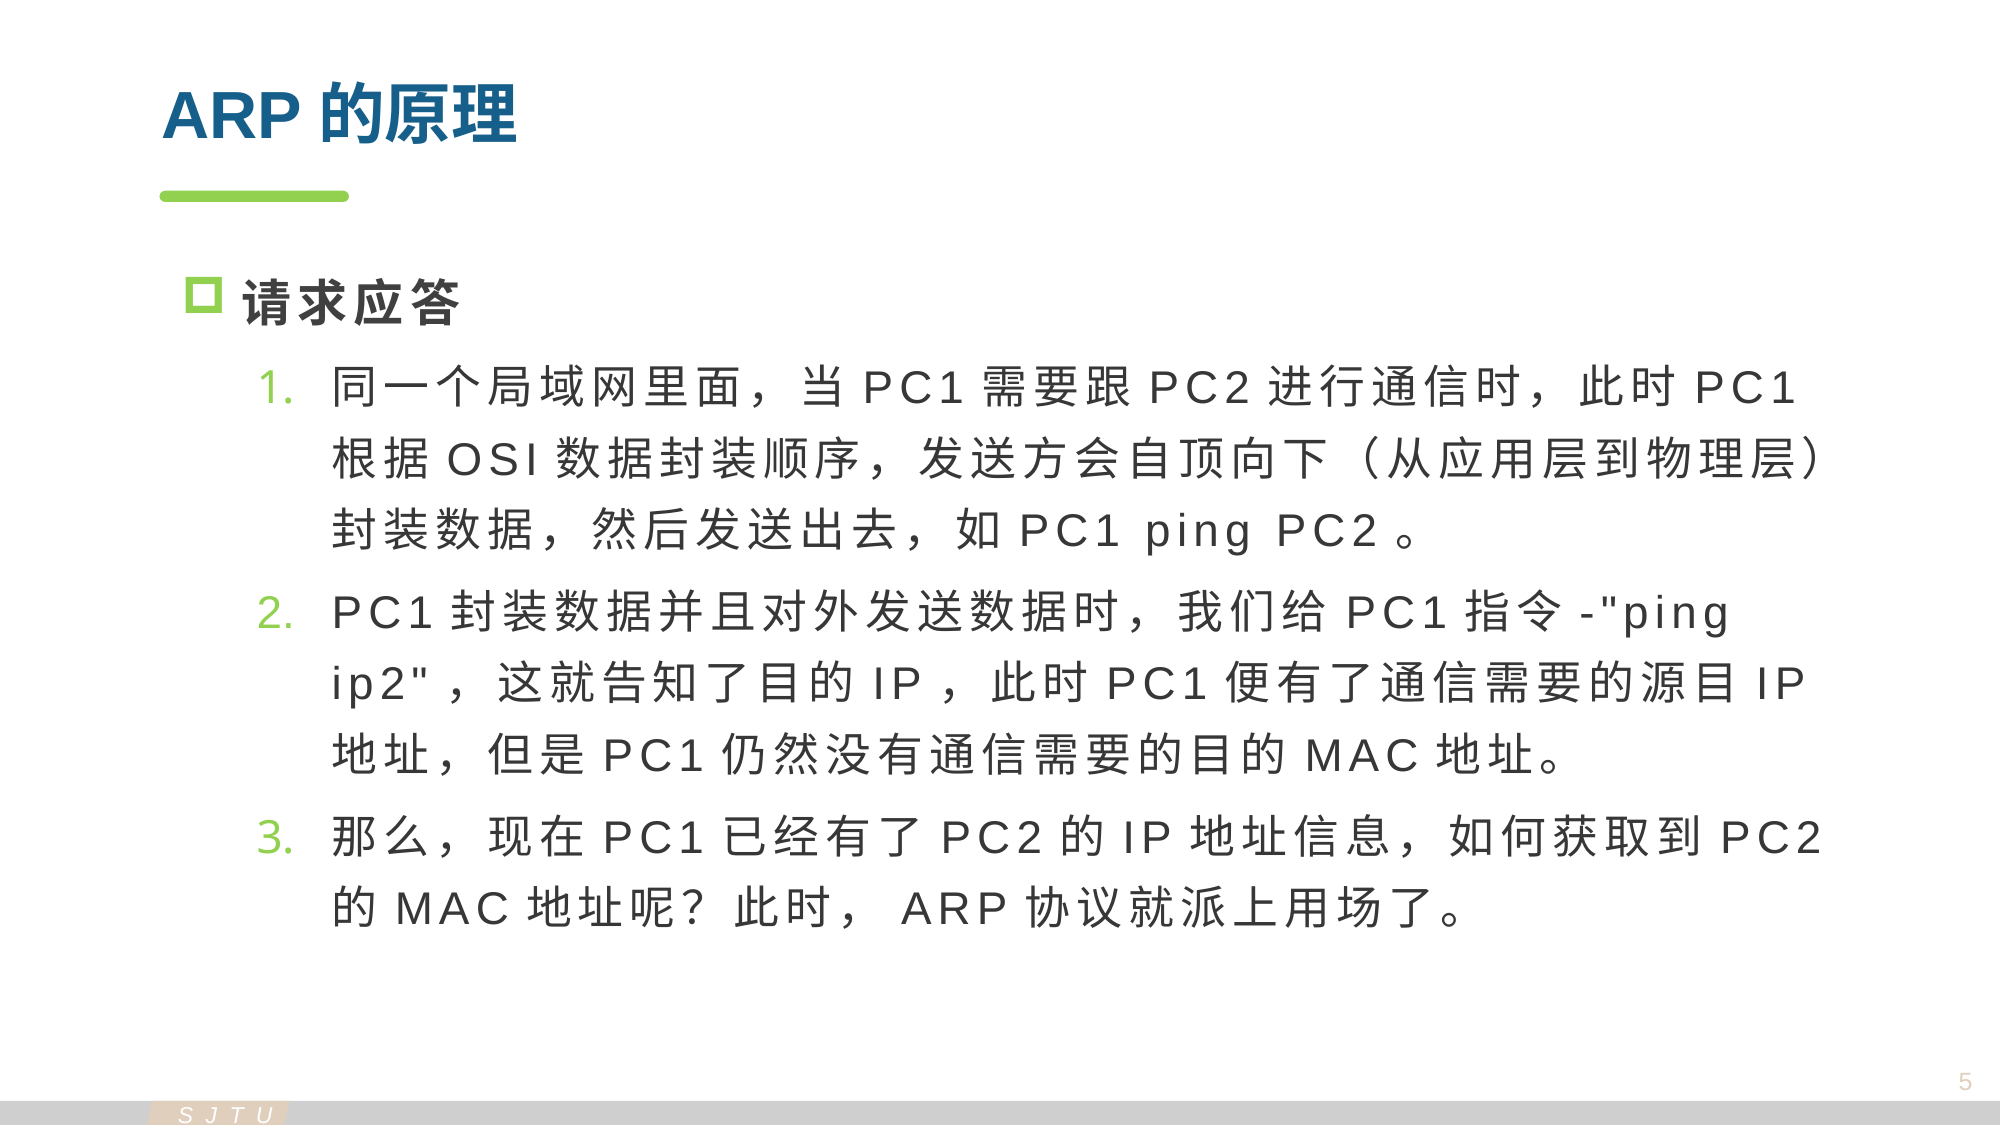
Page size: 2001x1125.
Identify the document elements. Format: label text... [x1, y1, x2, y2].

list ARP的原理 [146, 62, 1750, 161]
list 请求应答 同一个局域网里面，当PC1需要跟PC2进行通信时，此时PC1根据OSI数据封装顺序，发送方会自顶向下（从应用层到物理层）封装数据，然后发送出去，如PC1 ping PC2。 PC1封装数据并且对外发送数据时，我们给PC1指令-"ping ip2"，这就告知了目的IP，此时PC1便有了通信需要的源目IP地址，但是PC1仍然没有通信需要的目的MAC地址。 那么，现在PC1已经有了PC2的IP地址信息，如何获取到PC2的MAC地址呢？此时，ARP协议就派上用场了。 [166, 245, 1873, 949]
slide_number 5 [1817, 1052, 1988, 1109]
